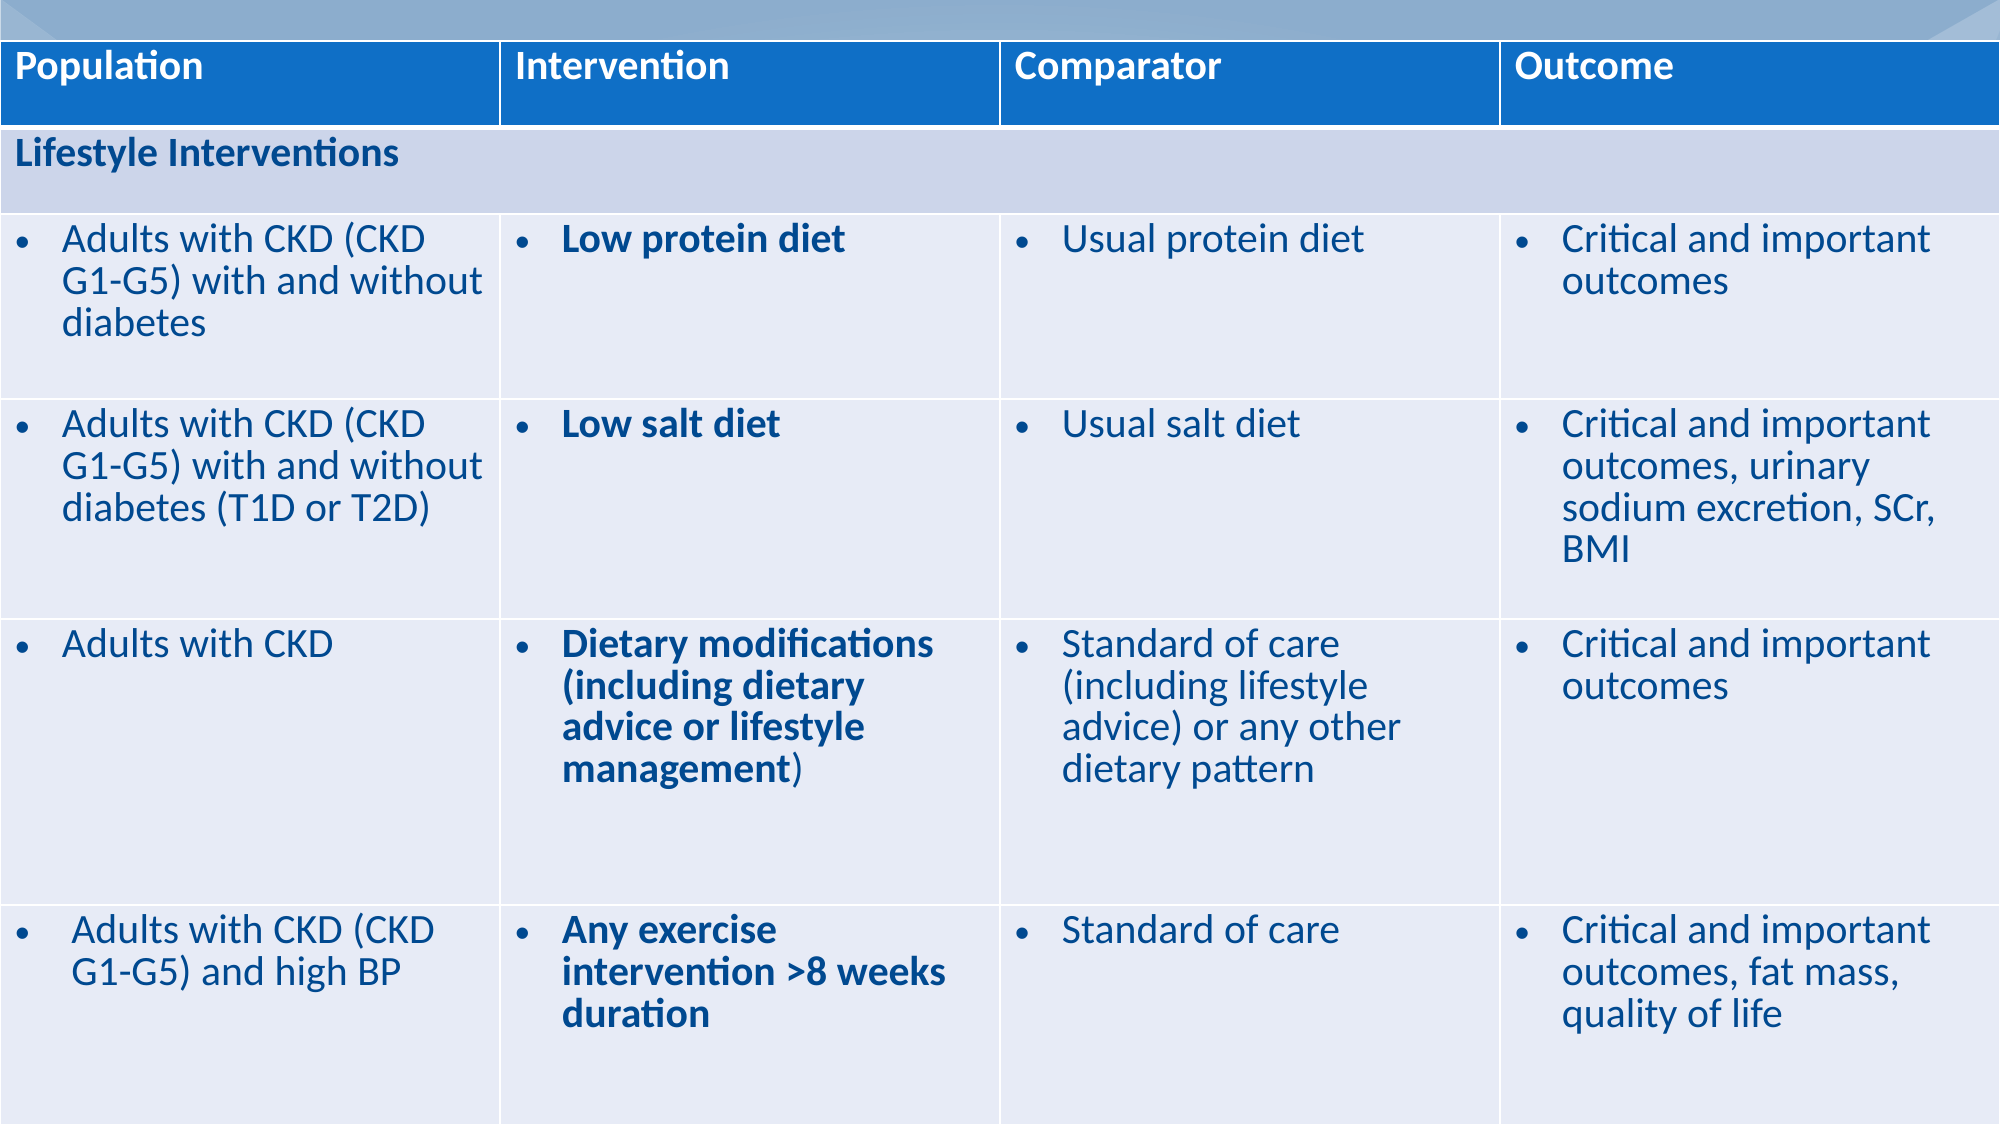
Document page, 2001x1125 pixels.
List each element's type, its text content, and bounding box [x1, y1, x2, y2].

table_cell Low protein diet [501, 215, 999, 398]
table_cell Dietary modifications (including dietary advice or lifestyle management) [501, 620, 999, 904]
table_header Outcome [1501, 42, 1999, 125]
table_cell Usual protein diet [1001, 215, 1499, 398]
picture [0, 0, 2000, 40]
table_cell Adults with CKD (CKD G1-G5) with and without diabetes [1, 215, 499, 398]
table_cell Usual salt diet [1001, 400, 1499, 618]
table_cell Adults with CKD (CKD G1-G5) with and without diabetes (T1D or T2D) [1, 400, 499, 618]
table_header Intervention [501, 42, 999, 125]
table_cell Standard of care (including lifestyle advice) or any other dietary pattern [1001, 620, 1499, 904]
table_cell Critical and important outcomes [1501, 620, 1999, 904]
table_cell Standard of care [1001, 906, 1499, 1124]
table_cell Adults with CKD [1, 620, 499, 904]
table_header Comparator [1001, 42, 1499, 125]
table_cell Critical and important outcomes, urinary sodium excretion, SCr, BMI [1501, 400, 1999, 618]
table_cell Any exercise intervention >8 weeks duration [501, 906, 999, 1124]
table_header Population [1, 42, 499, 125]
table_cell Low salt diet [501, 400, 999, 618]
table_cell Lifestyle Interventions [1, 130, 1999, 213]
table_cell Adults with CKD (CKD G1-G5) and high BP [1, 906, 499, 1124]
table_cell Critical and important outcomes [1501, 215, 1999, 398]
table_cell Critical and important outcomes, fat mass, quality of life [1501, 906, 1999, 1124]
